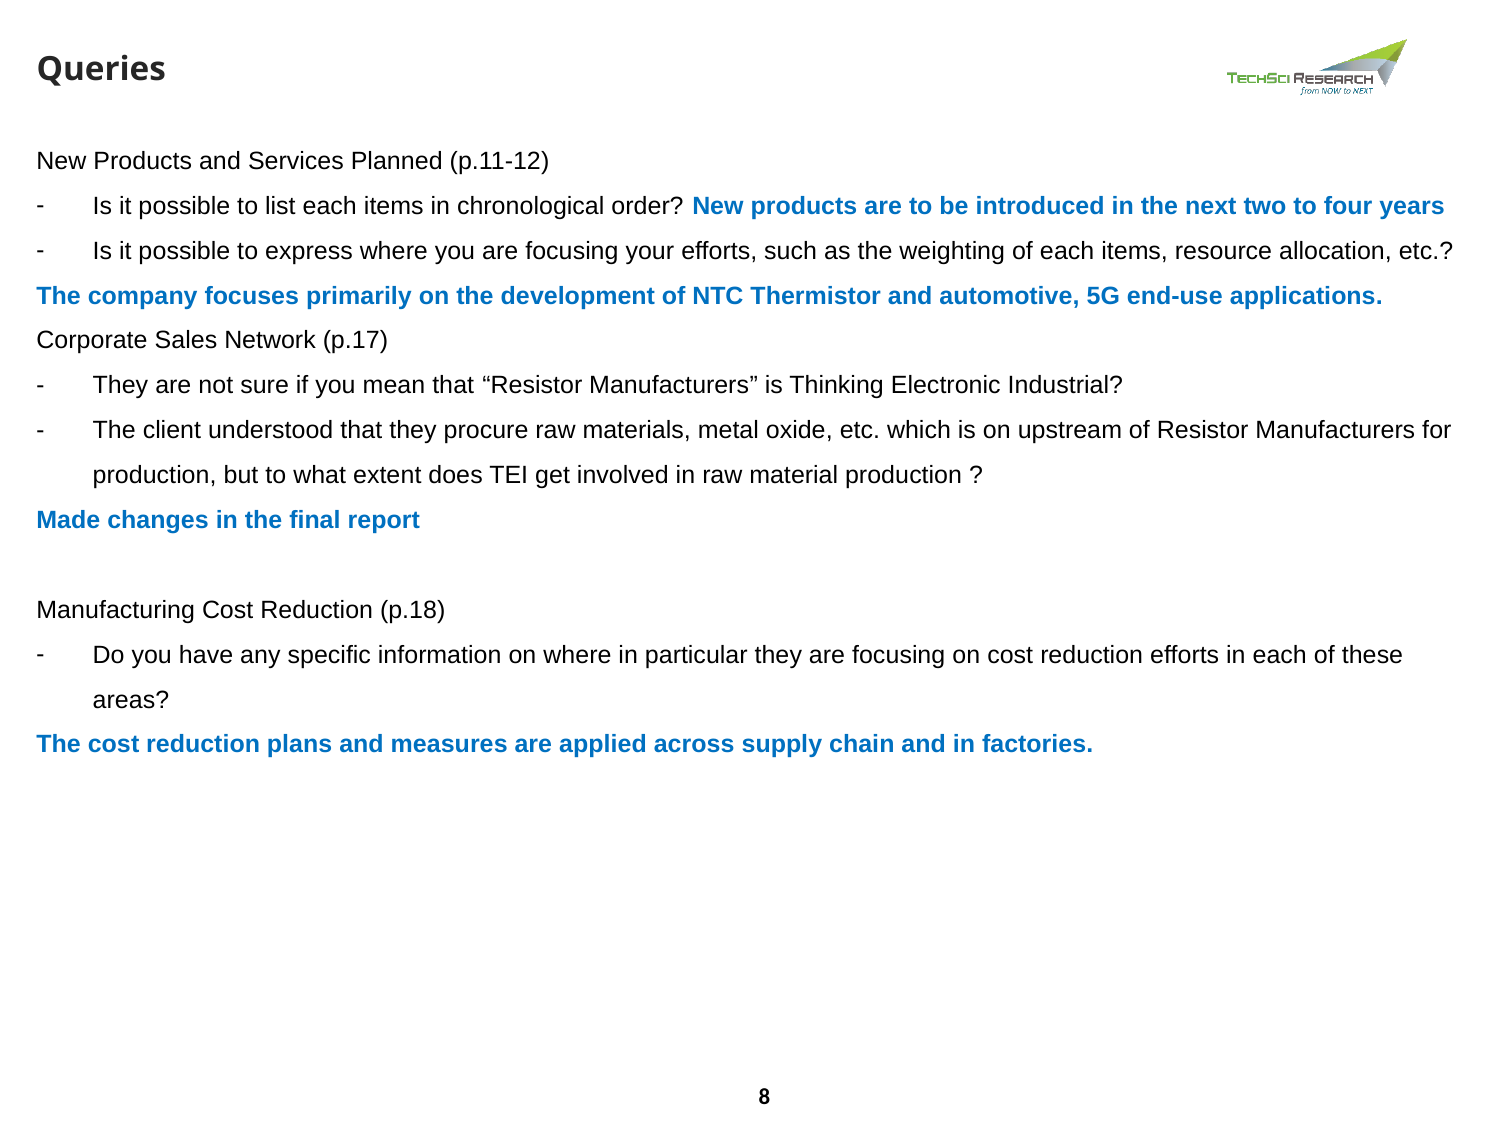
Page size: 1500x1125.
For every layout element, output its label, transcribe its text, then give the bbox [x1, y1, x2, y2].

list Queries [21, 31, 1312, 107]
text_box New Products and Services Planned (p.11-12) Is it possible to list each items in chronological order? New products are to be introduced in the next two to four years Is it possible to express where you are focusing your efforts, such as the weighting of each items, resource allocation, etc.? The company focuses primarily on the development of NTC Thermistor and automotive, 5G end-use applications. Corporate Sales Network (p.17) They are not sure if you mean that “Resistor Manufacturers” is Thinking Electronic Industrial? The client understood that they procure raw materials, metal oxide, etc. which is on upstream of Resistor Manufacturers for production, but to what extent does TEI get involved in raw material production ? Made changes in the final report Manufacturing Cost Reduction (p.18) Do you have any specific information on where in particular they are focusing on cost reduction efforts in each of these areas? The cost reduction plans and measures are applied across supply chain and in factories. [21, 122, 1479, 811]
picture [1312, 38, 1407, 96]
